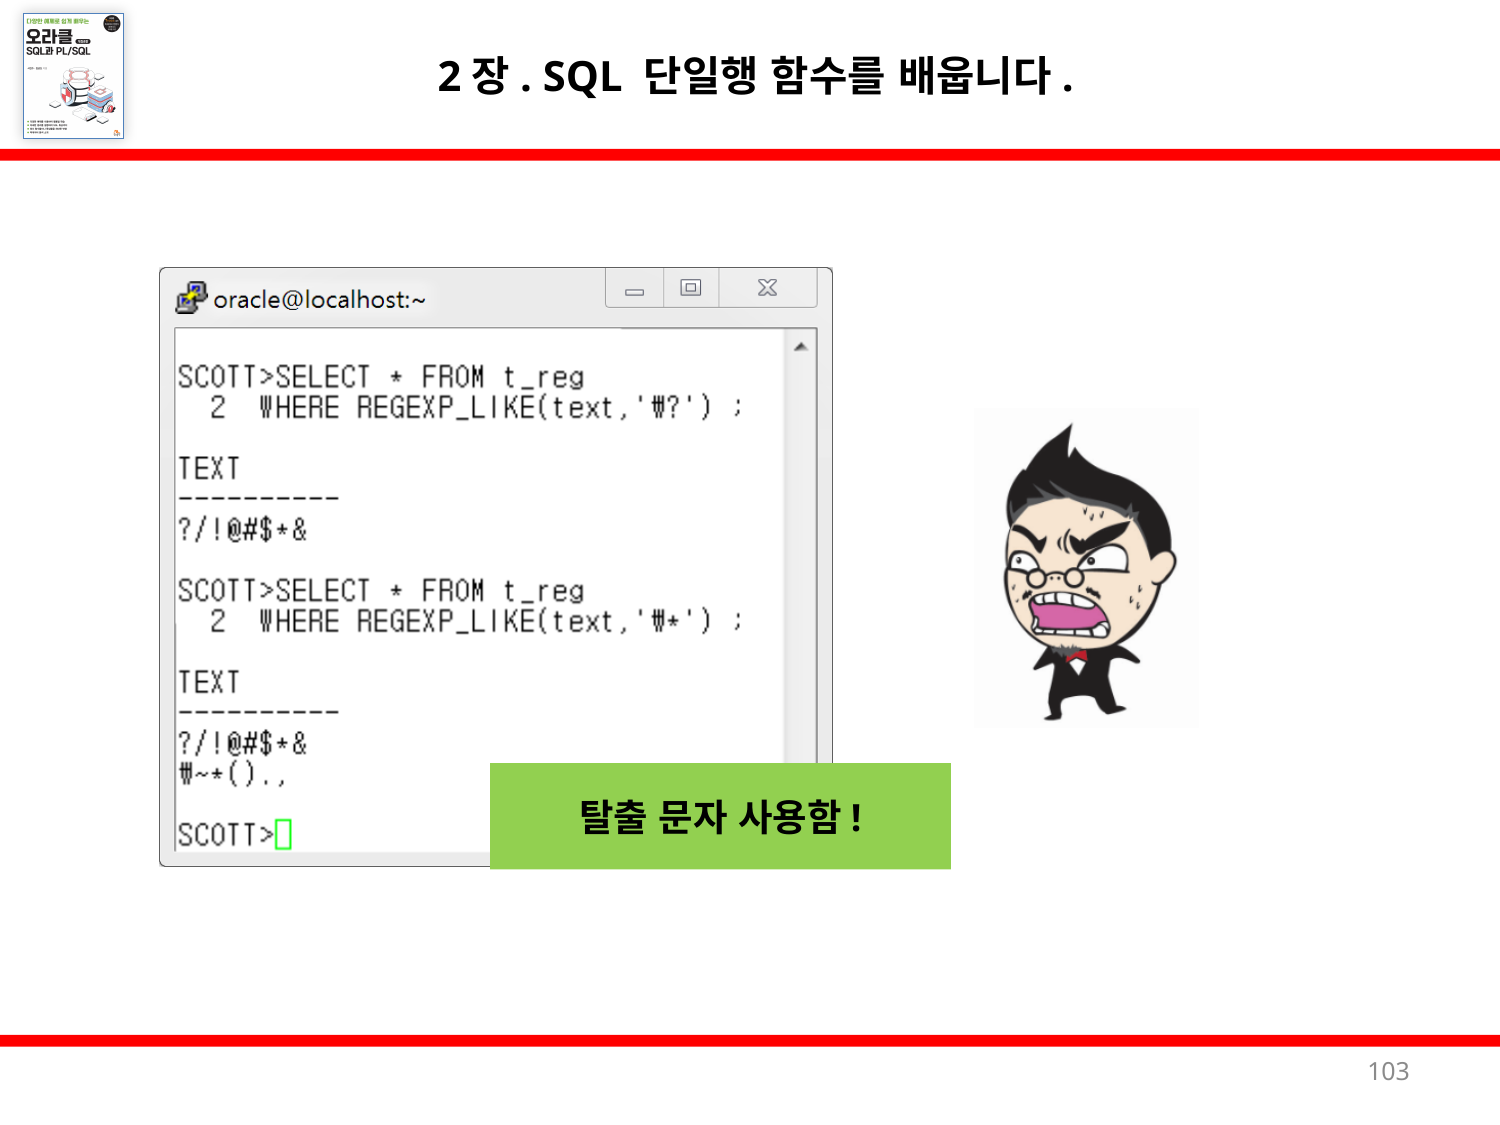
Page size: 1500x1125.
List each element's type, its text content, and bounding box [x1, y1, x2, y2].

text_box 탈출 문자 사용함! [835, 761, 953, 872]
text_box [0, 147, 1500, 163]
picture [974, 408, 1199, 729]
text_box [0, 1033, 1500, 1049]
slide_number 103 [1074, 1042, 1425, 1103]
text_box 2장. SQL 단일행 함수를 배웁니다. [252, 0, 1260, 151]
picture [23, 13, 125, 140]
picture [159, 266, 833, 867]
